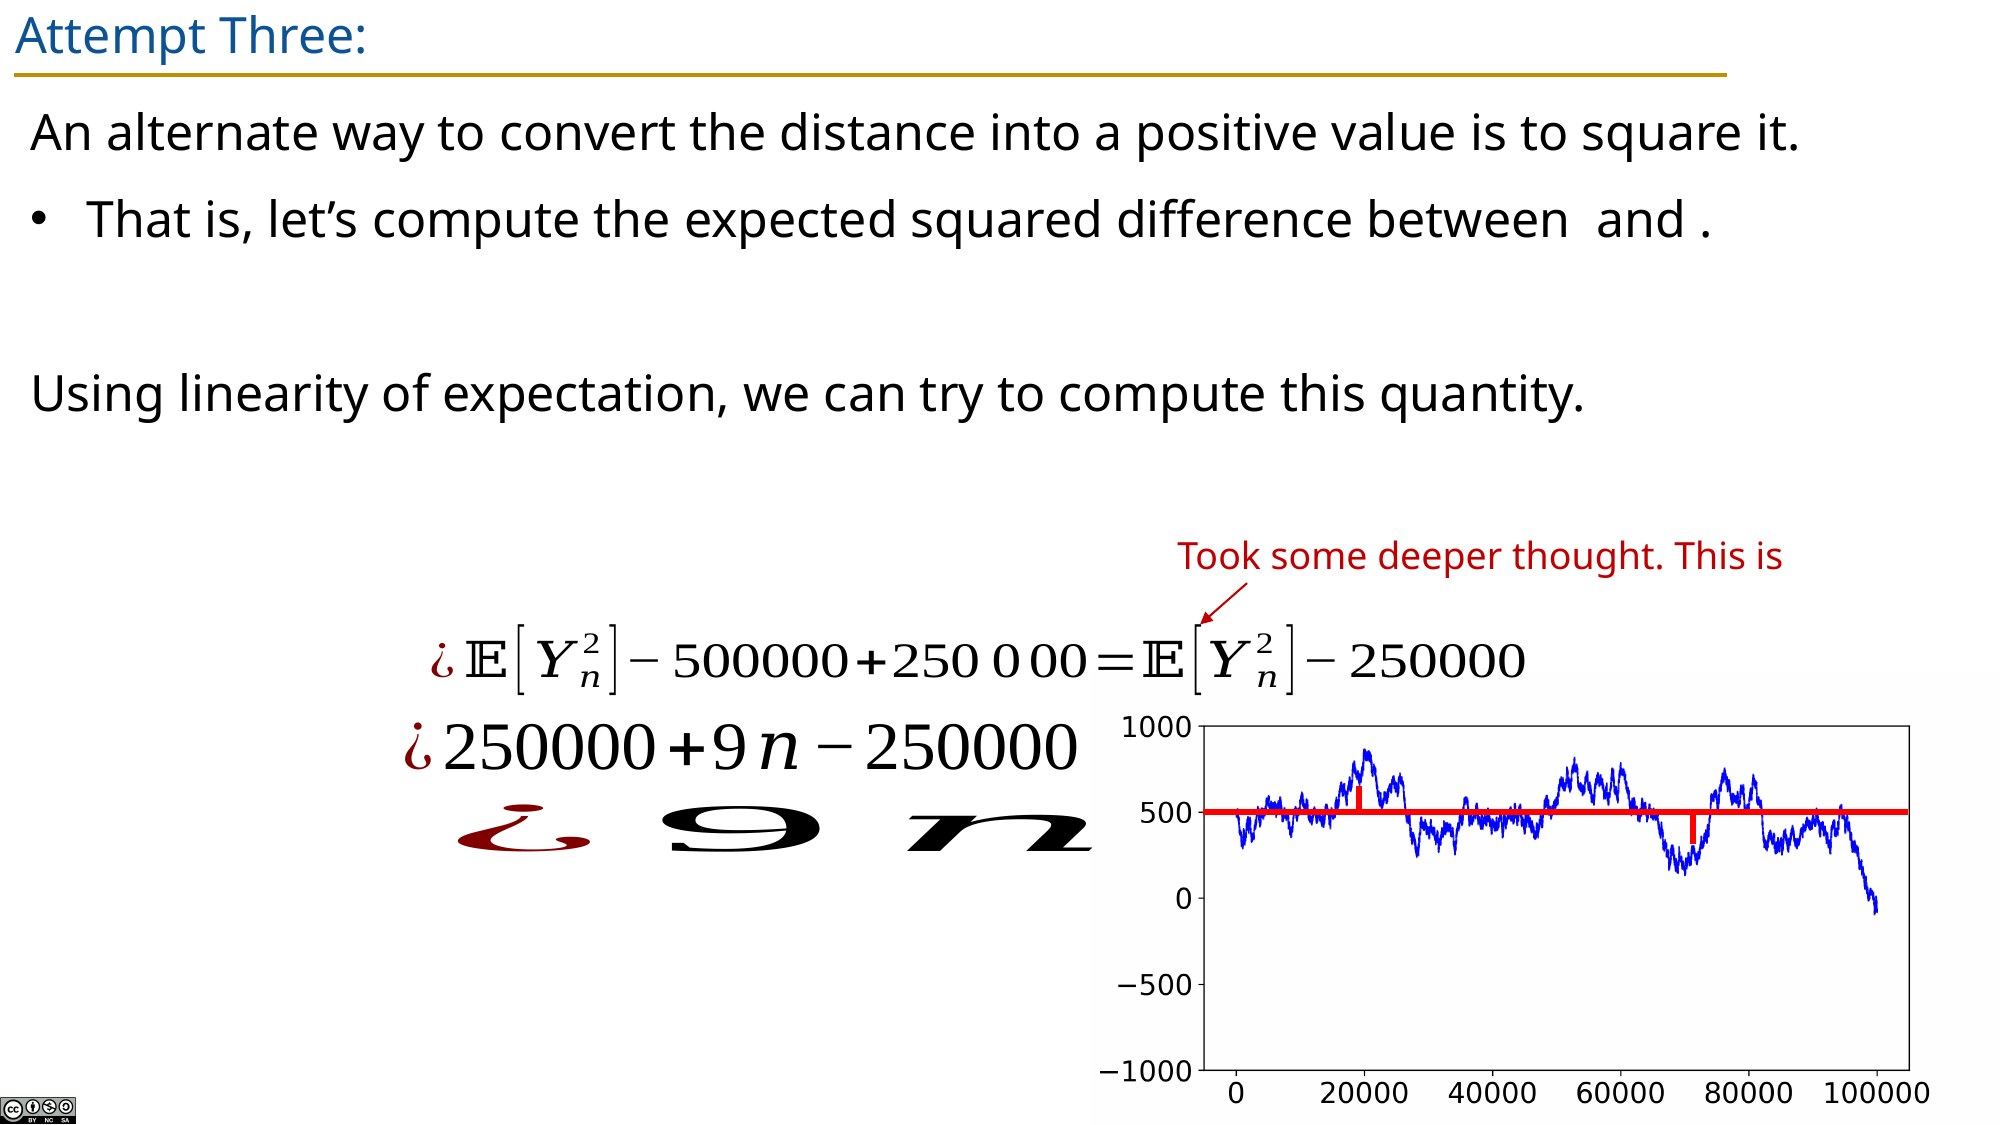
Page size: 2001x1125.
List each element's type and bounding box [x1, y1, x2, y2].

text_box [1199, 582, 1248, 625]
picture [0, 1097, 76, 1124]
picture [1089, 670, 2000, 1125]
text_box [1202, 785, 1909, 845]
